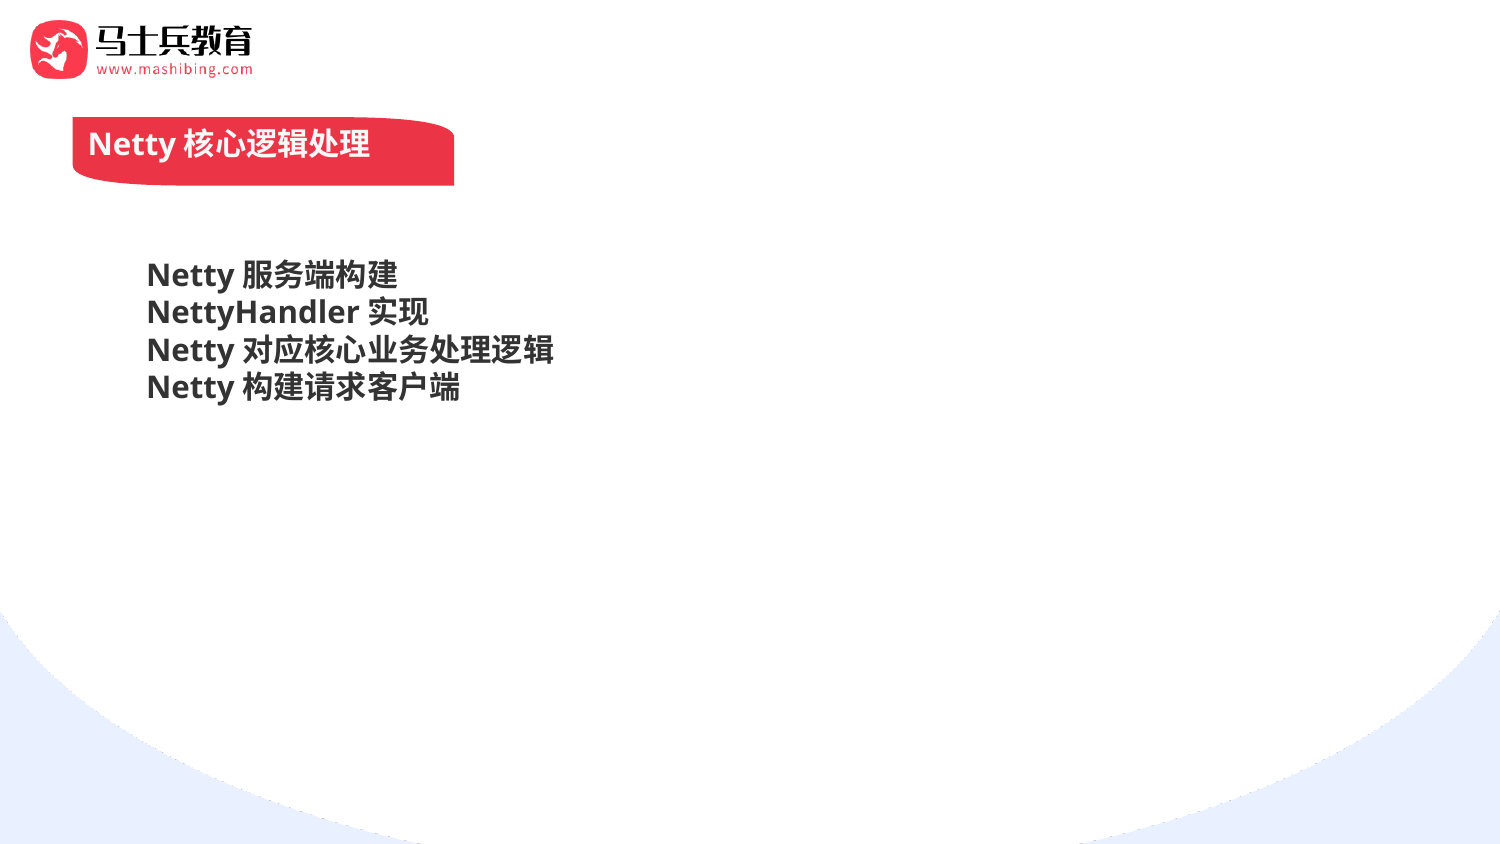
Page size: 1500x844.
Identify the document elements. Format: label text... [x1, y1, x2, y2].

text_box Netty核心逻辑处理 [72, 117, 455, 186]
picture [0, 610, 1500, 844]
picture [30, 20, 252, 79]
text_box Netty服务端构建 NettyHandler实现 Netty对应核心业务处理逻辑 Netty构建请求客户端 [131, 206, 1352, 492]
